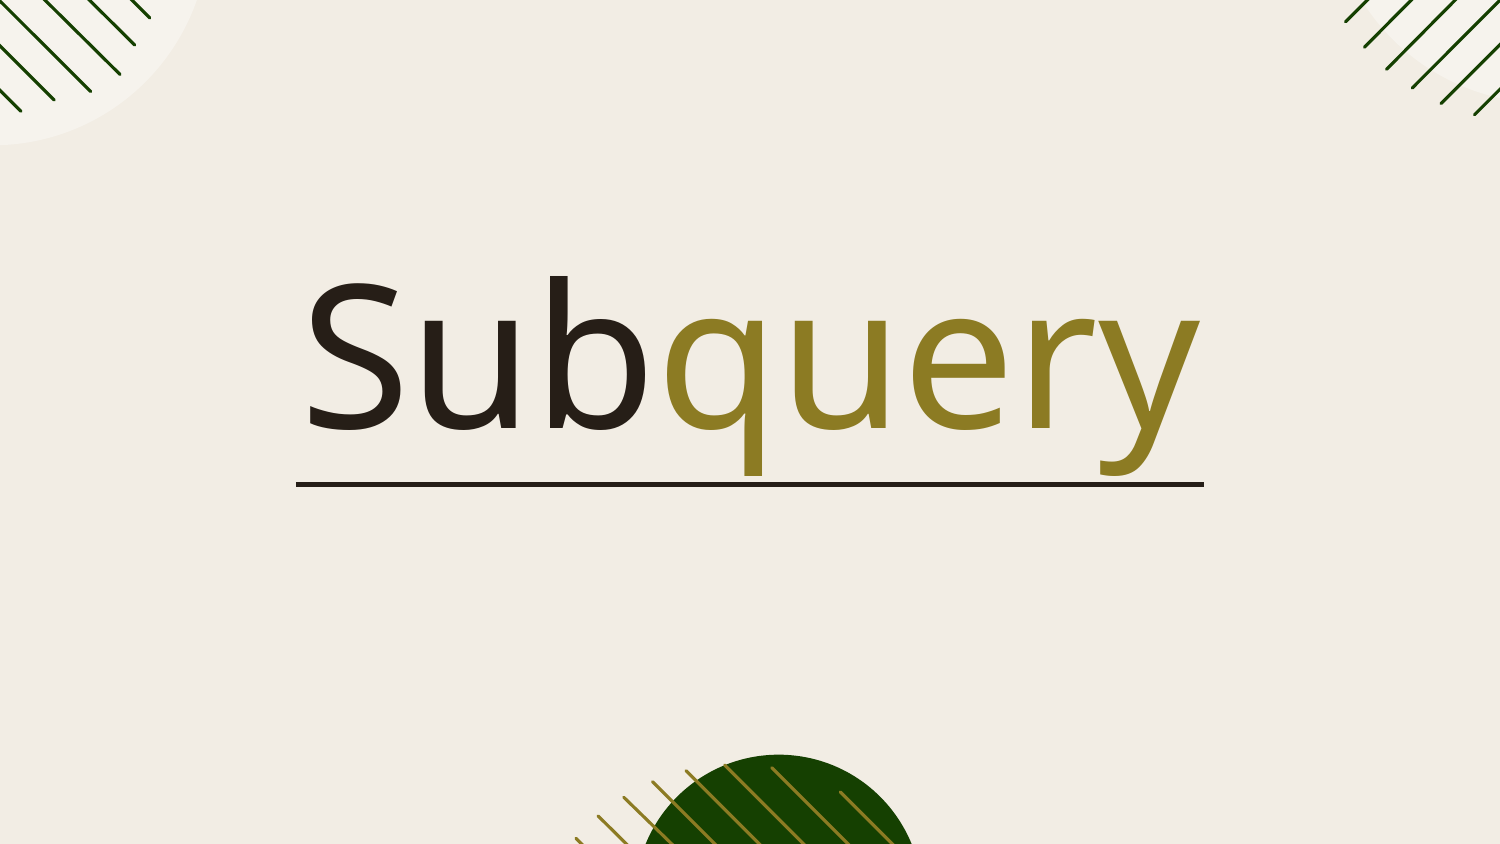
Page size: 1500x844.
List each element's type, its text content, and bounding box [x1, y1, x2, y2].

title Subquery [176, 210, 1324, 484]
